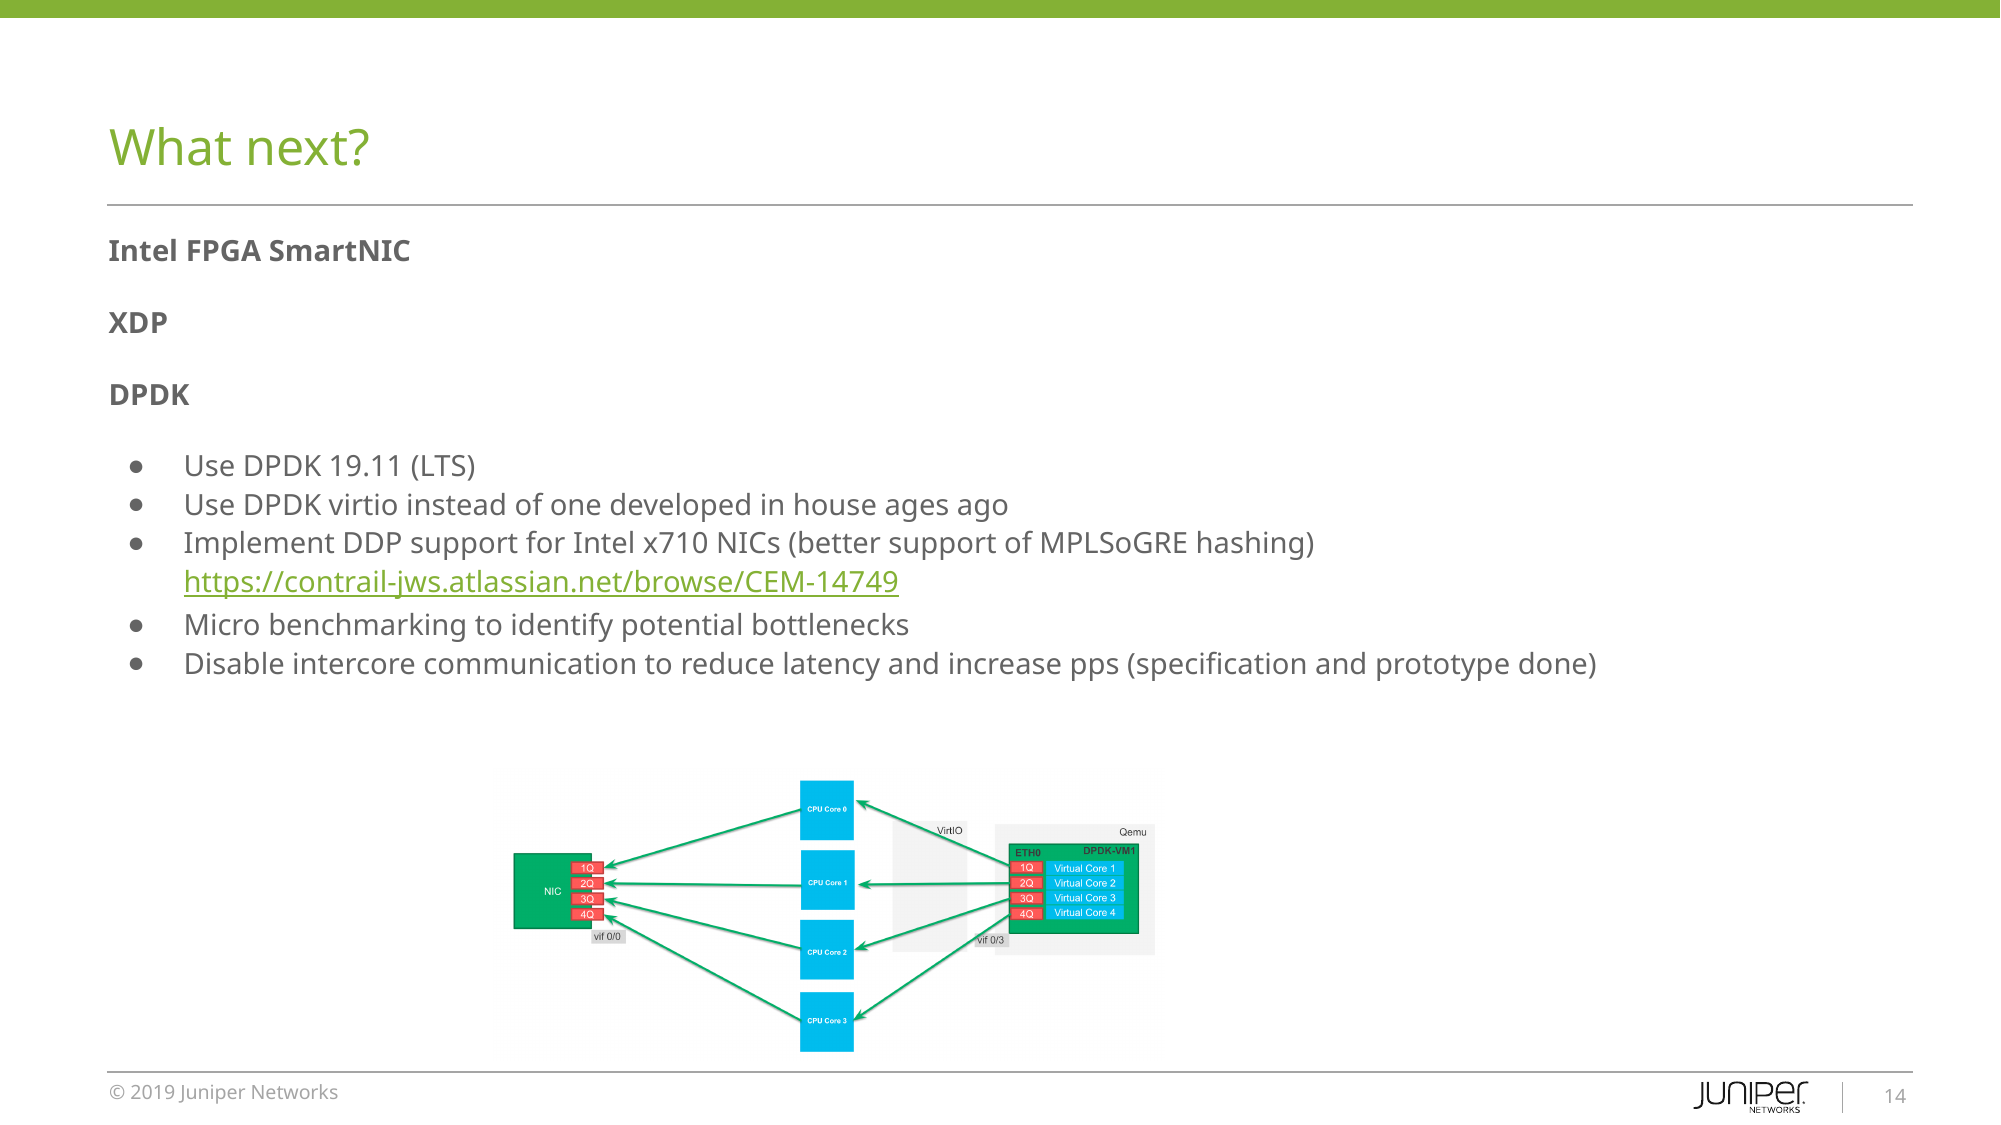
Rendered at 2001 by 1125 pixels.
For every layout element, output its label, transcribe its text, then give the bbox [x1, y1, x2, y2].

list Intel FPGA SmartNIC XDP DPDK Use DPDK 19.11 (LTS) Use DPDK virtio instead of one developed in house ages ago Implement DDP support for Intel x710 NICs (better support of MPLSoGRE hashing) https://contrail-jws.atlassian.net/browse/CEM-14749 Micro benchmarking to identify potential bottlenecks Disable intercore communication to reduce latency and increase pps (specification and prototype done) [108, 228, 1913, 972]
title What next? [109, 35, 1913, 177]
slide_number ‹#› [1852, 1085, 1907, 1109]
picture [492, 767, 1165, 1061]
